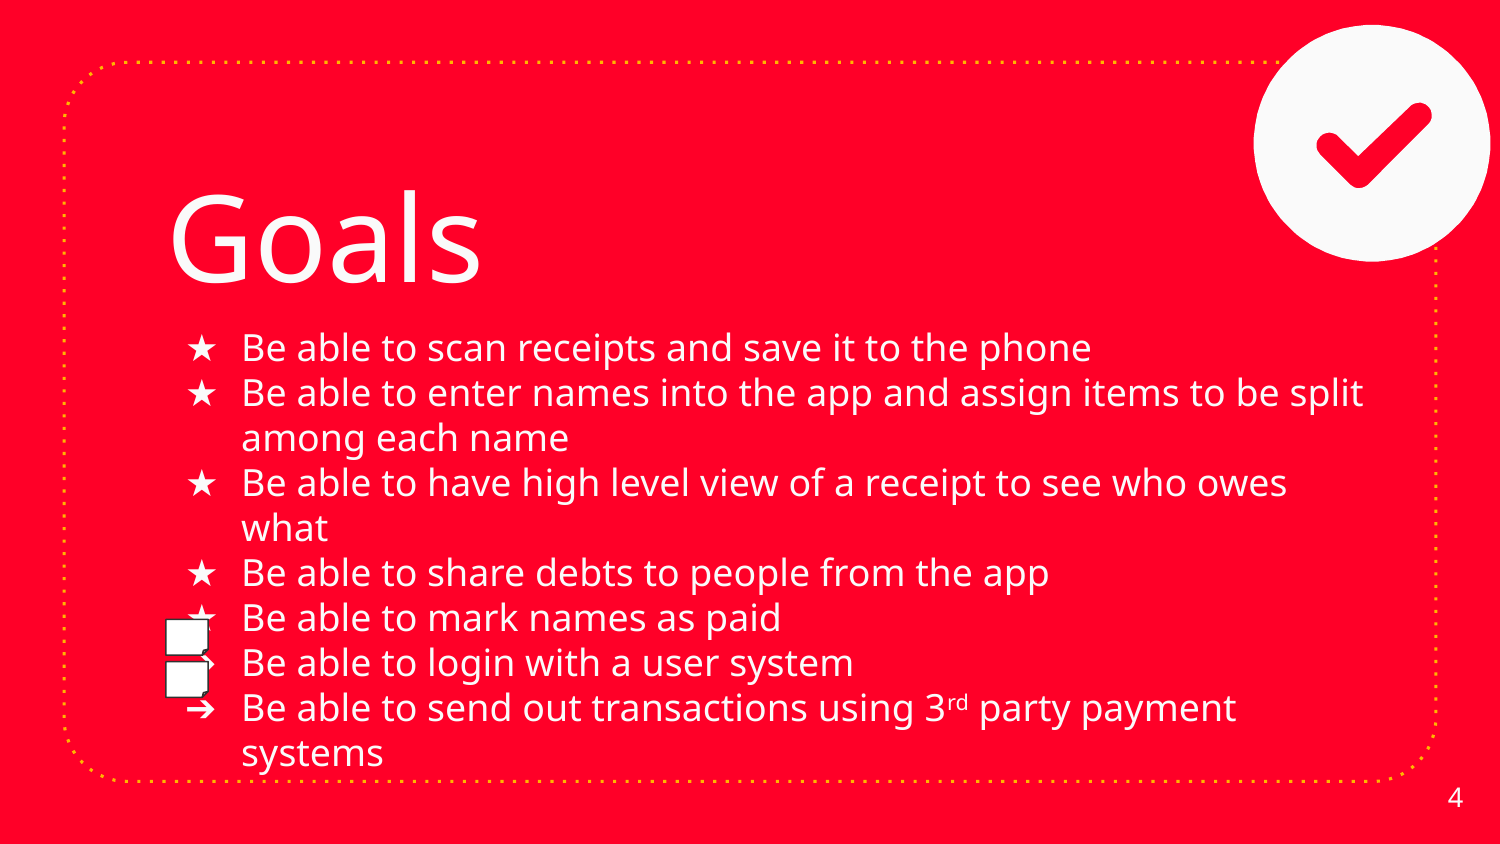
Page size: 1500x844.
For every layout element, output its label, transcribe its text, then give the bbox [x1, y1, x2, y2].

text_box [1253, 24, 1491, 262]
text_box [165, 619, 209, 656]
text_box [165, 661, 209, 698]
slide_number ‹#› [1411, 753, 1500, 844]
title Goals [151, 146, 1278, 287]
list Be able to scan receipts and save it to the phone Be able to enter names into the app and assign items to be split among each name Be able to have high level view of a receipt to see who owes what Be able to share debts to people from the app Be able to mark names as paid Be able to login with a user system Be able to send out transactions using 3rd party payment systems [151, 309, 1393, 698]
